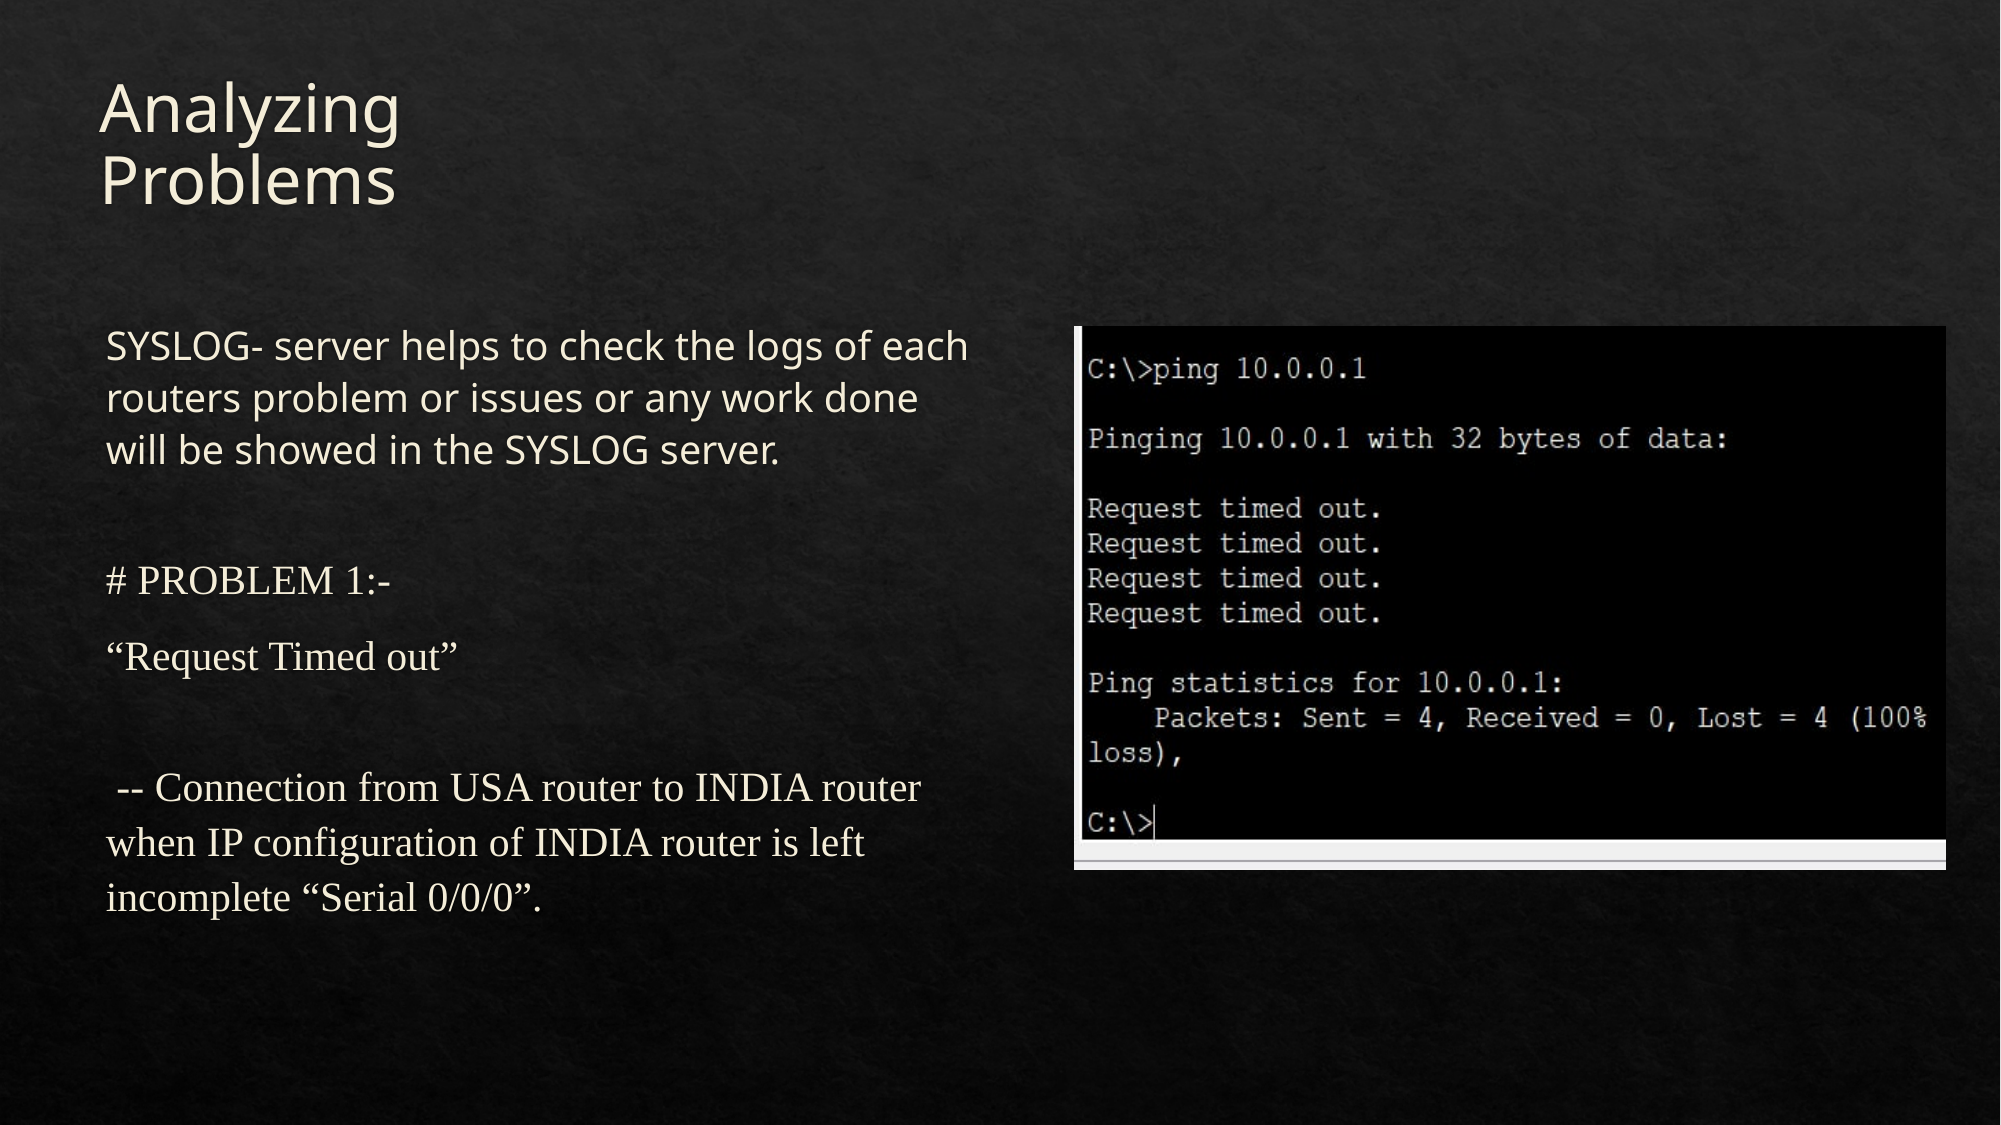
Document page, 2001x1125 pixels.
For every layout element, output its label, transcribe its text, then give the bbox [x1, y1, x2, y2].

text_box [0, 0, 2000, 1125]
list SYSLOG- server helps to check the logs of each routers problem or issues or any work done will be showed in the SYSLOG server. # PROBLEM 1:- “Request Timed out” -- Connection from USA router to INDIA router when IP configuration of INDIA router is left incomplete “Serial 0/0/0”. [84, 308, 1000, 1055]
picture [1074, 326, 1946, 870]
title Analyzing Problems [84, 44, 636, 249]
